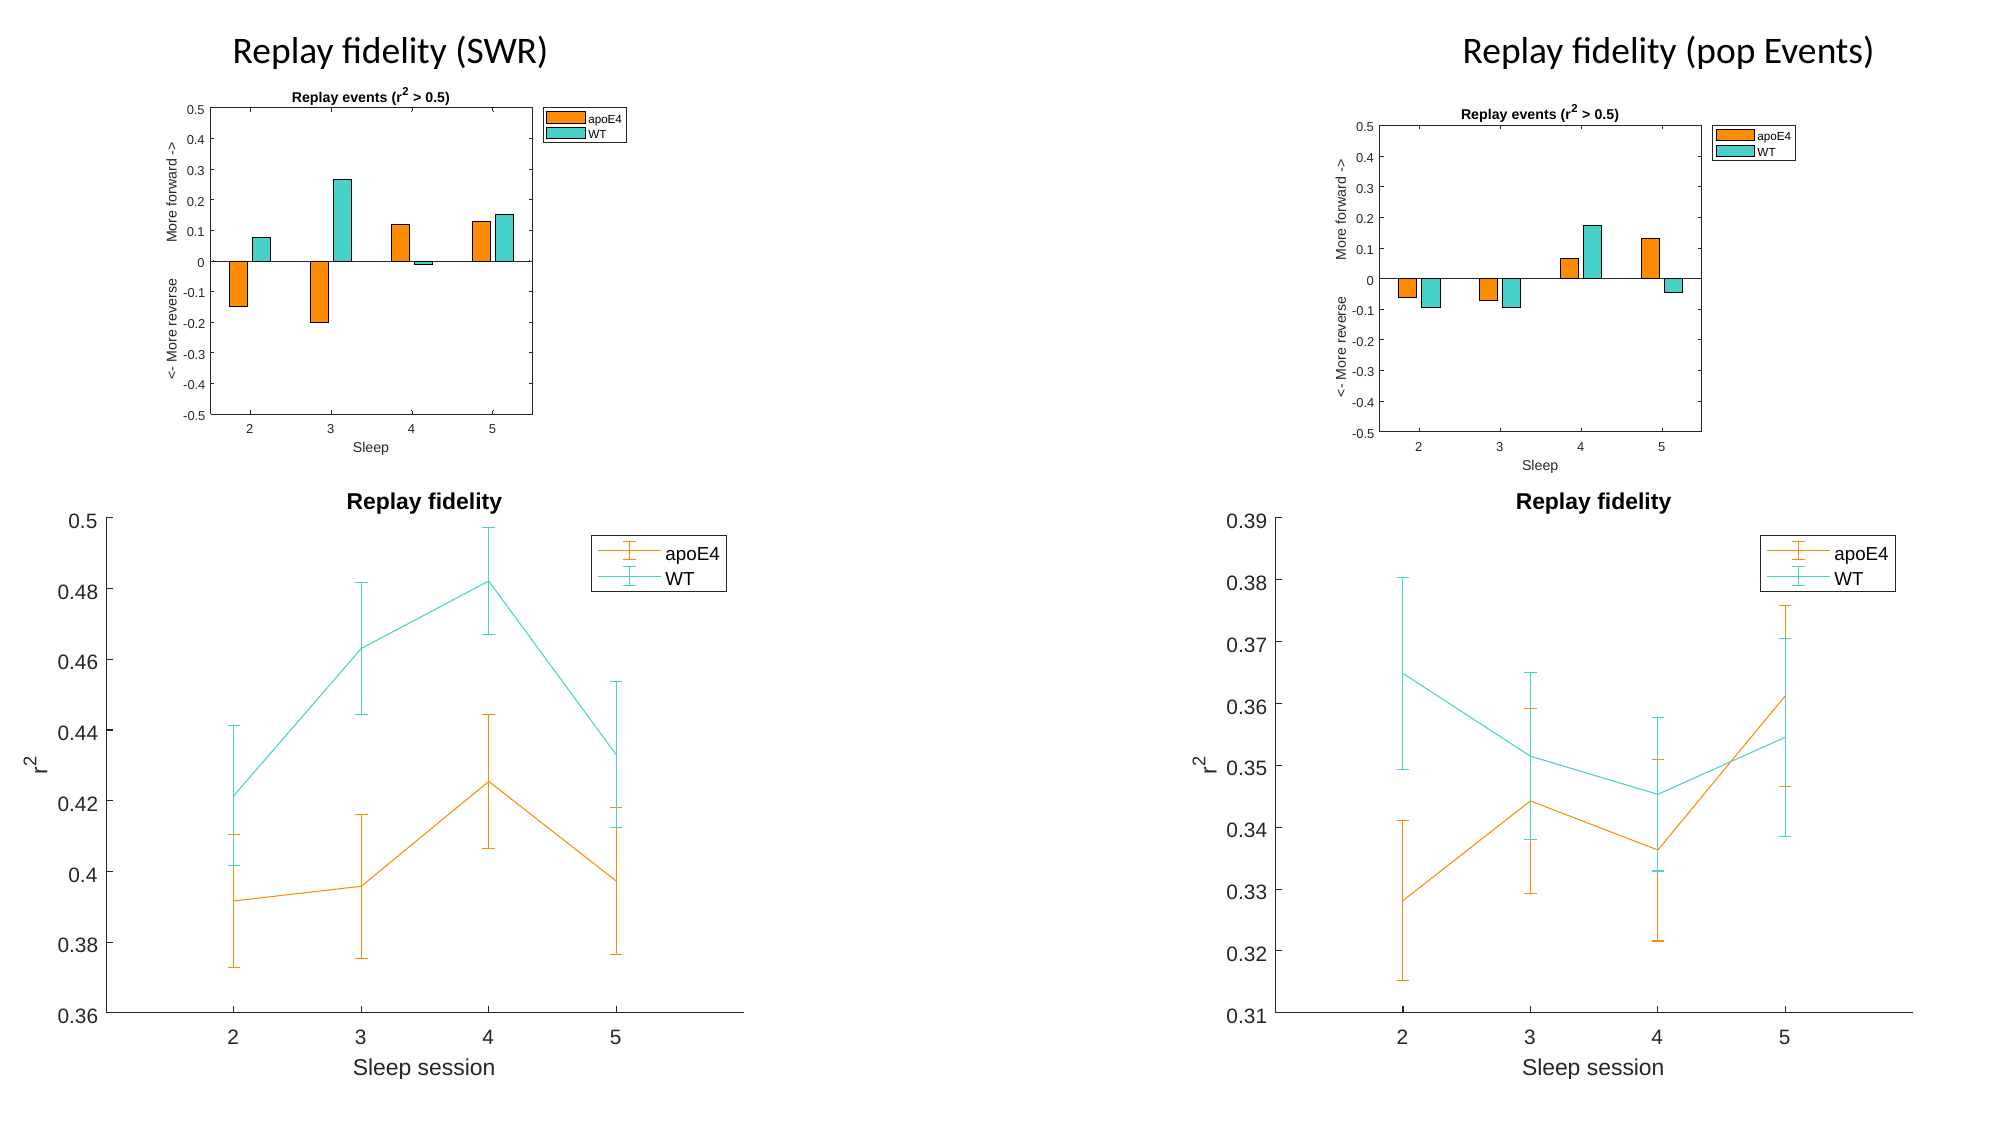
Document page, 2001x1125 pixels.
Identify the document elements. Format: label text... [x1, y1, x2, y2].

picture [156, 79, 664, 455]
text_box Replay fidelity (pop Events) [1447, 18, 1890, 79]
text_box Replay fidelity (SWR) [217, 18, 564, 79]
picture [1169, 97, 1990, 1079]
picture [0, 472, 821, 1079]
